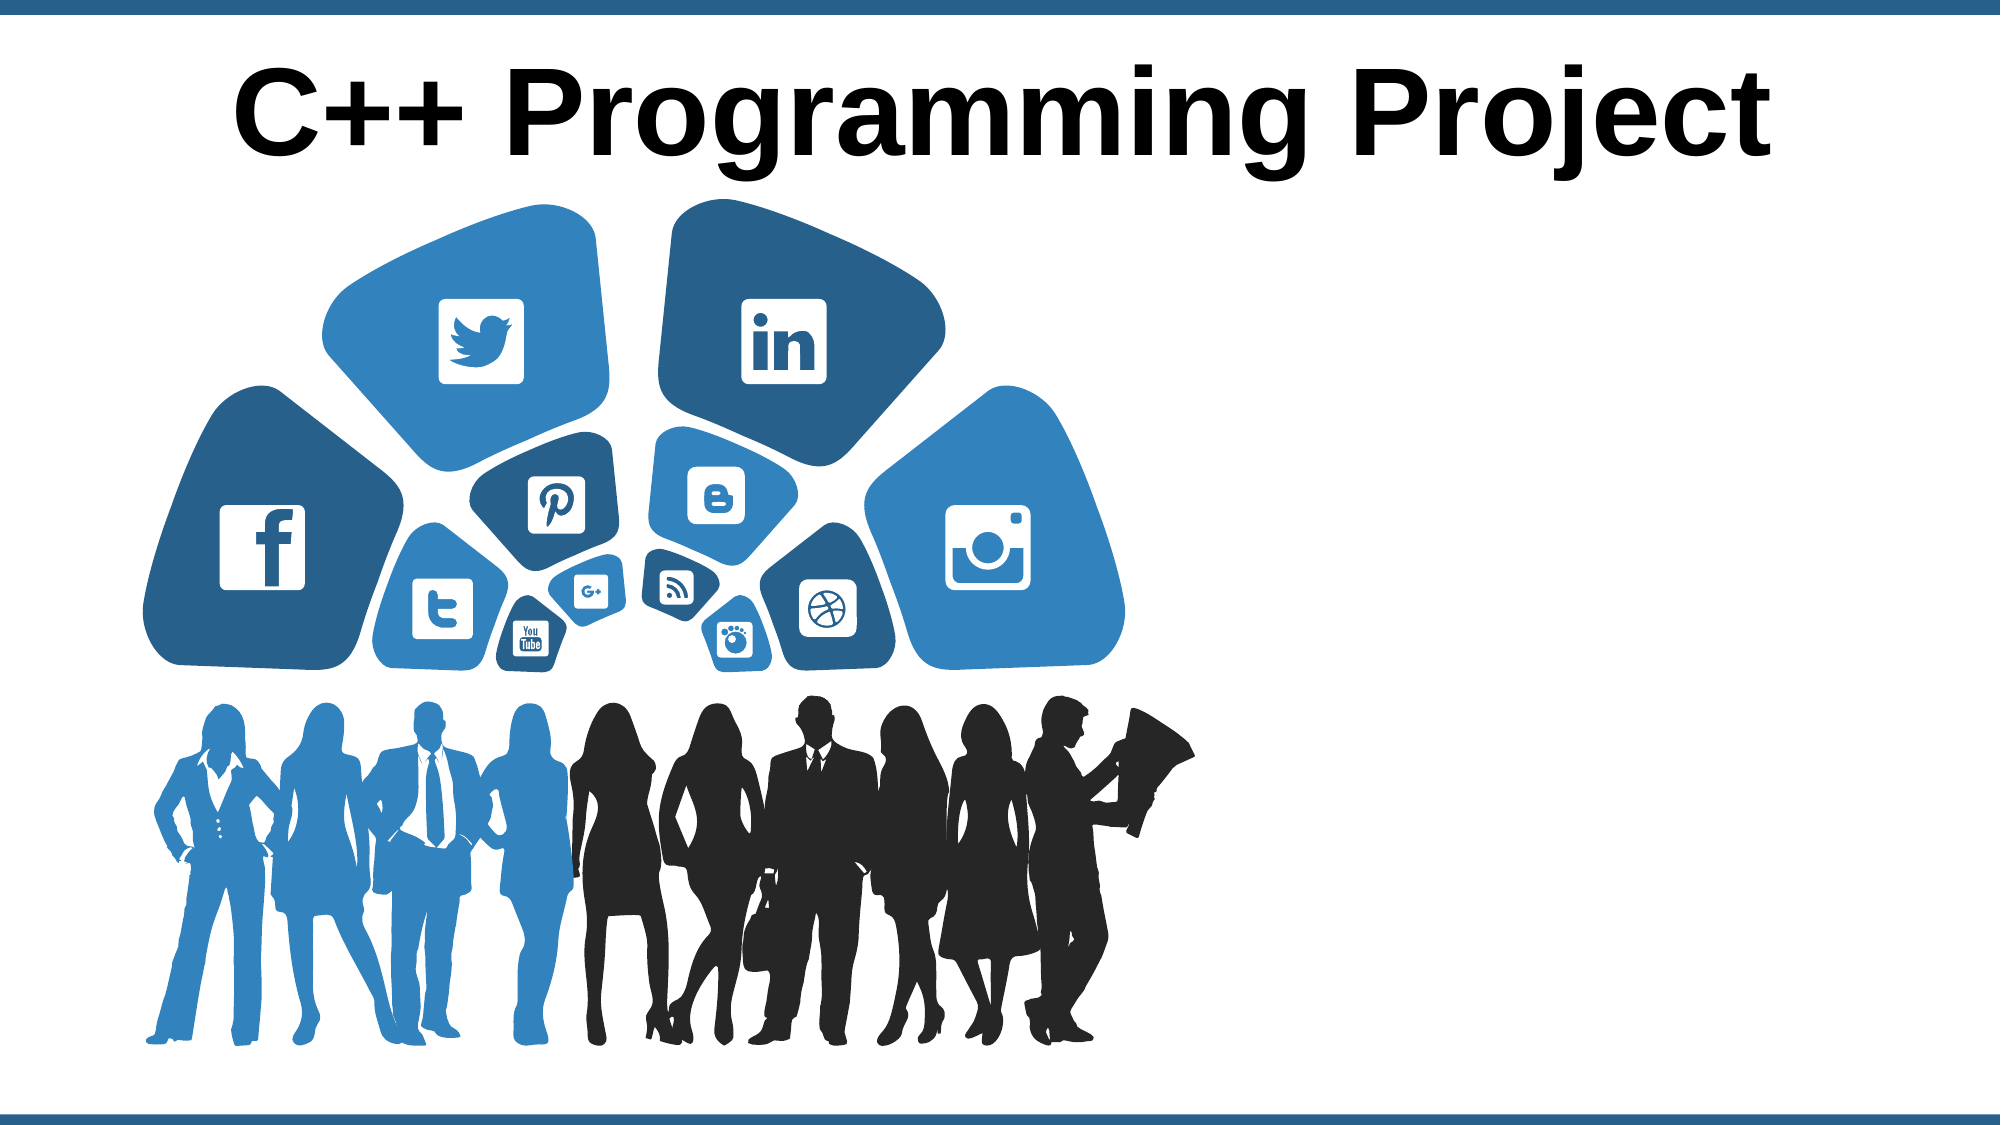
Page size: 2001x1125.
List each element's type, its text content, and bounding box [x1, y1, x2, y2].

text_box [158, 216, 1110, 725]
list C++ Programming Project [53, 55, 1952, 175]
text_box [145, 694, 1196, 1046]
